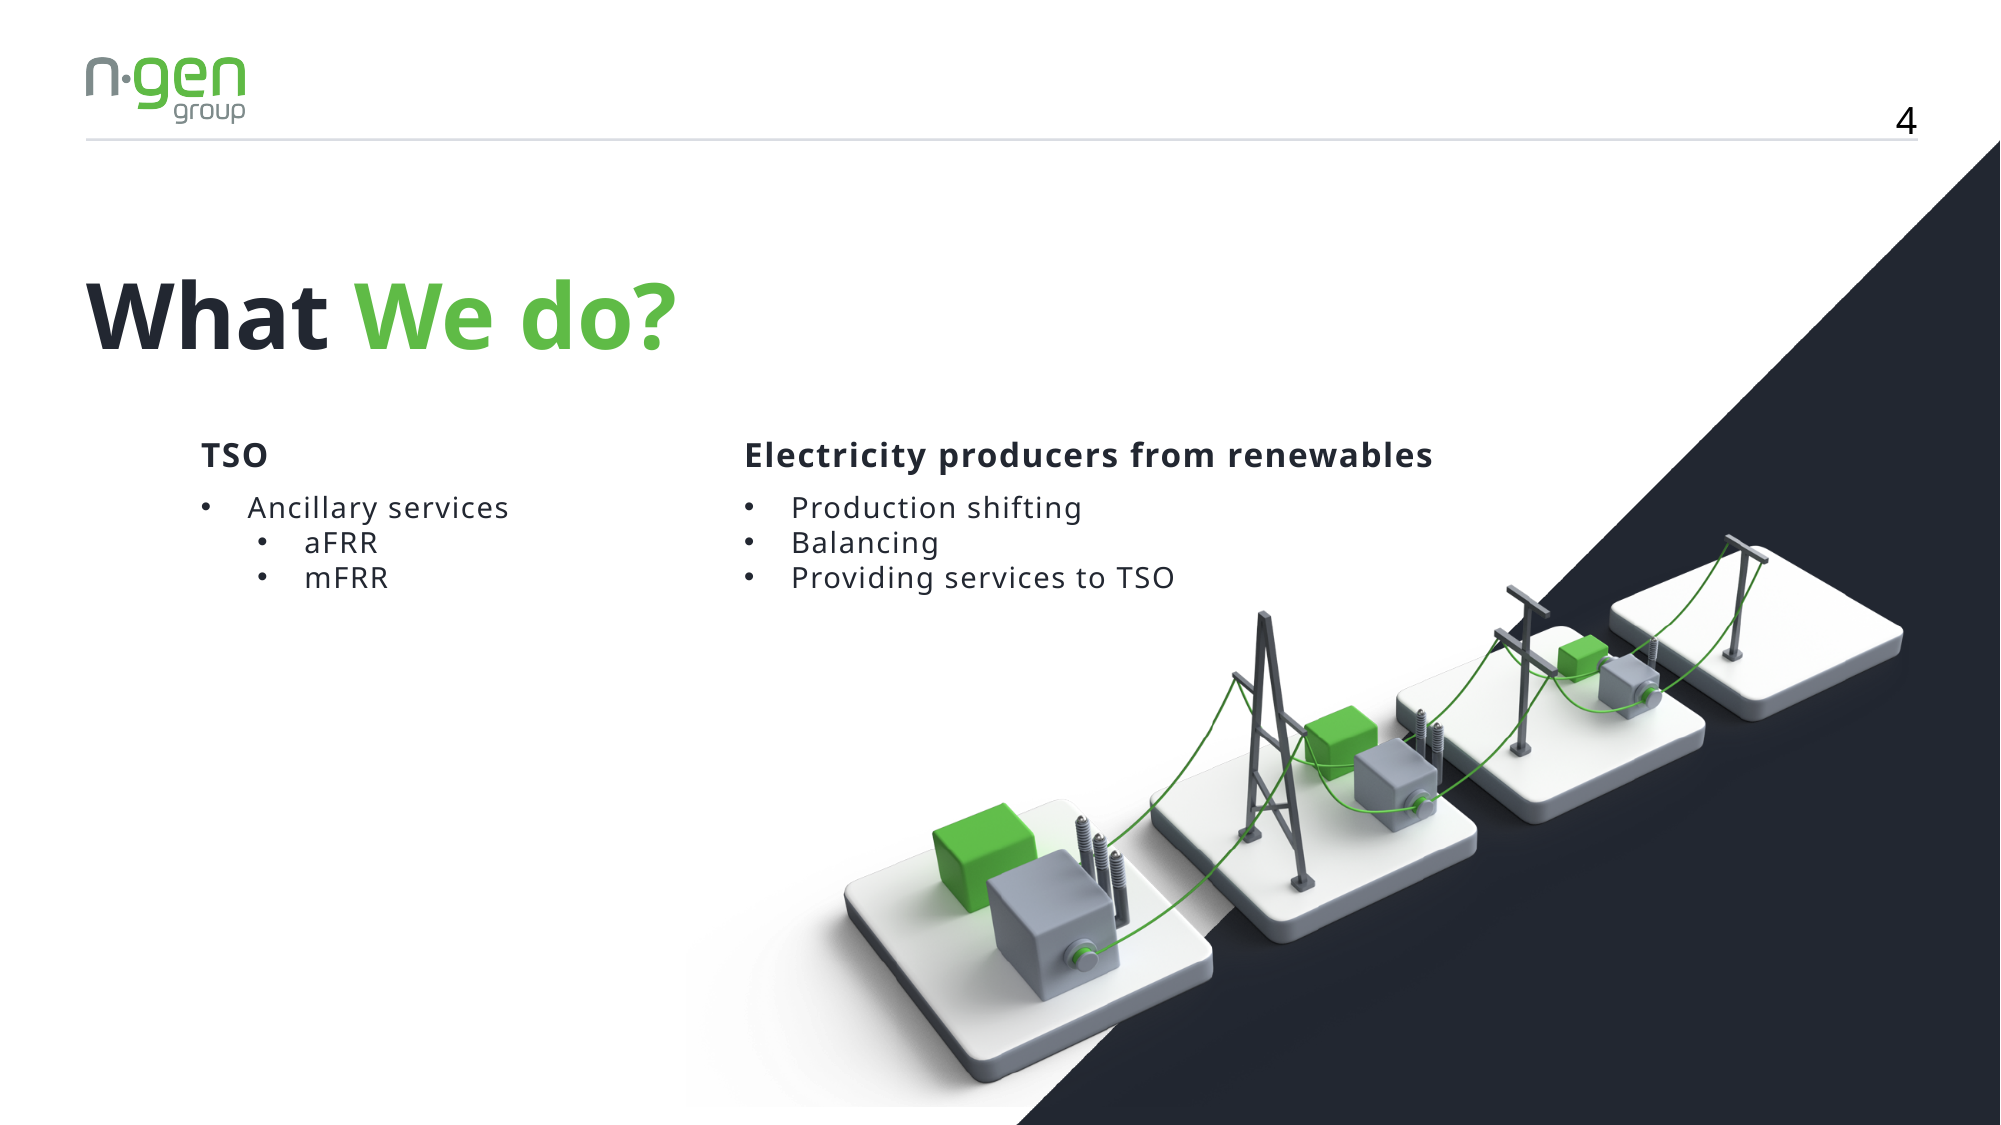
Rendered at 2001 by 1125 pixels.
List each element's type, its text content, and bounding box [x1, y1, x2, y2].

picture [86, 57, 245, 124]
picture [86, 138, 2001, 1125]
text_box What We do? [86, 263, 685, 423]
text_box Ancillary services aFRR mFRR [200, 481, 685, 707]
text_box TSO [200, 407, 685, 481]
